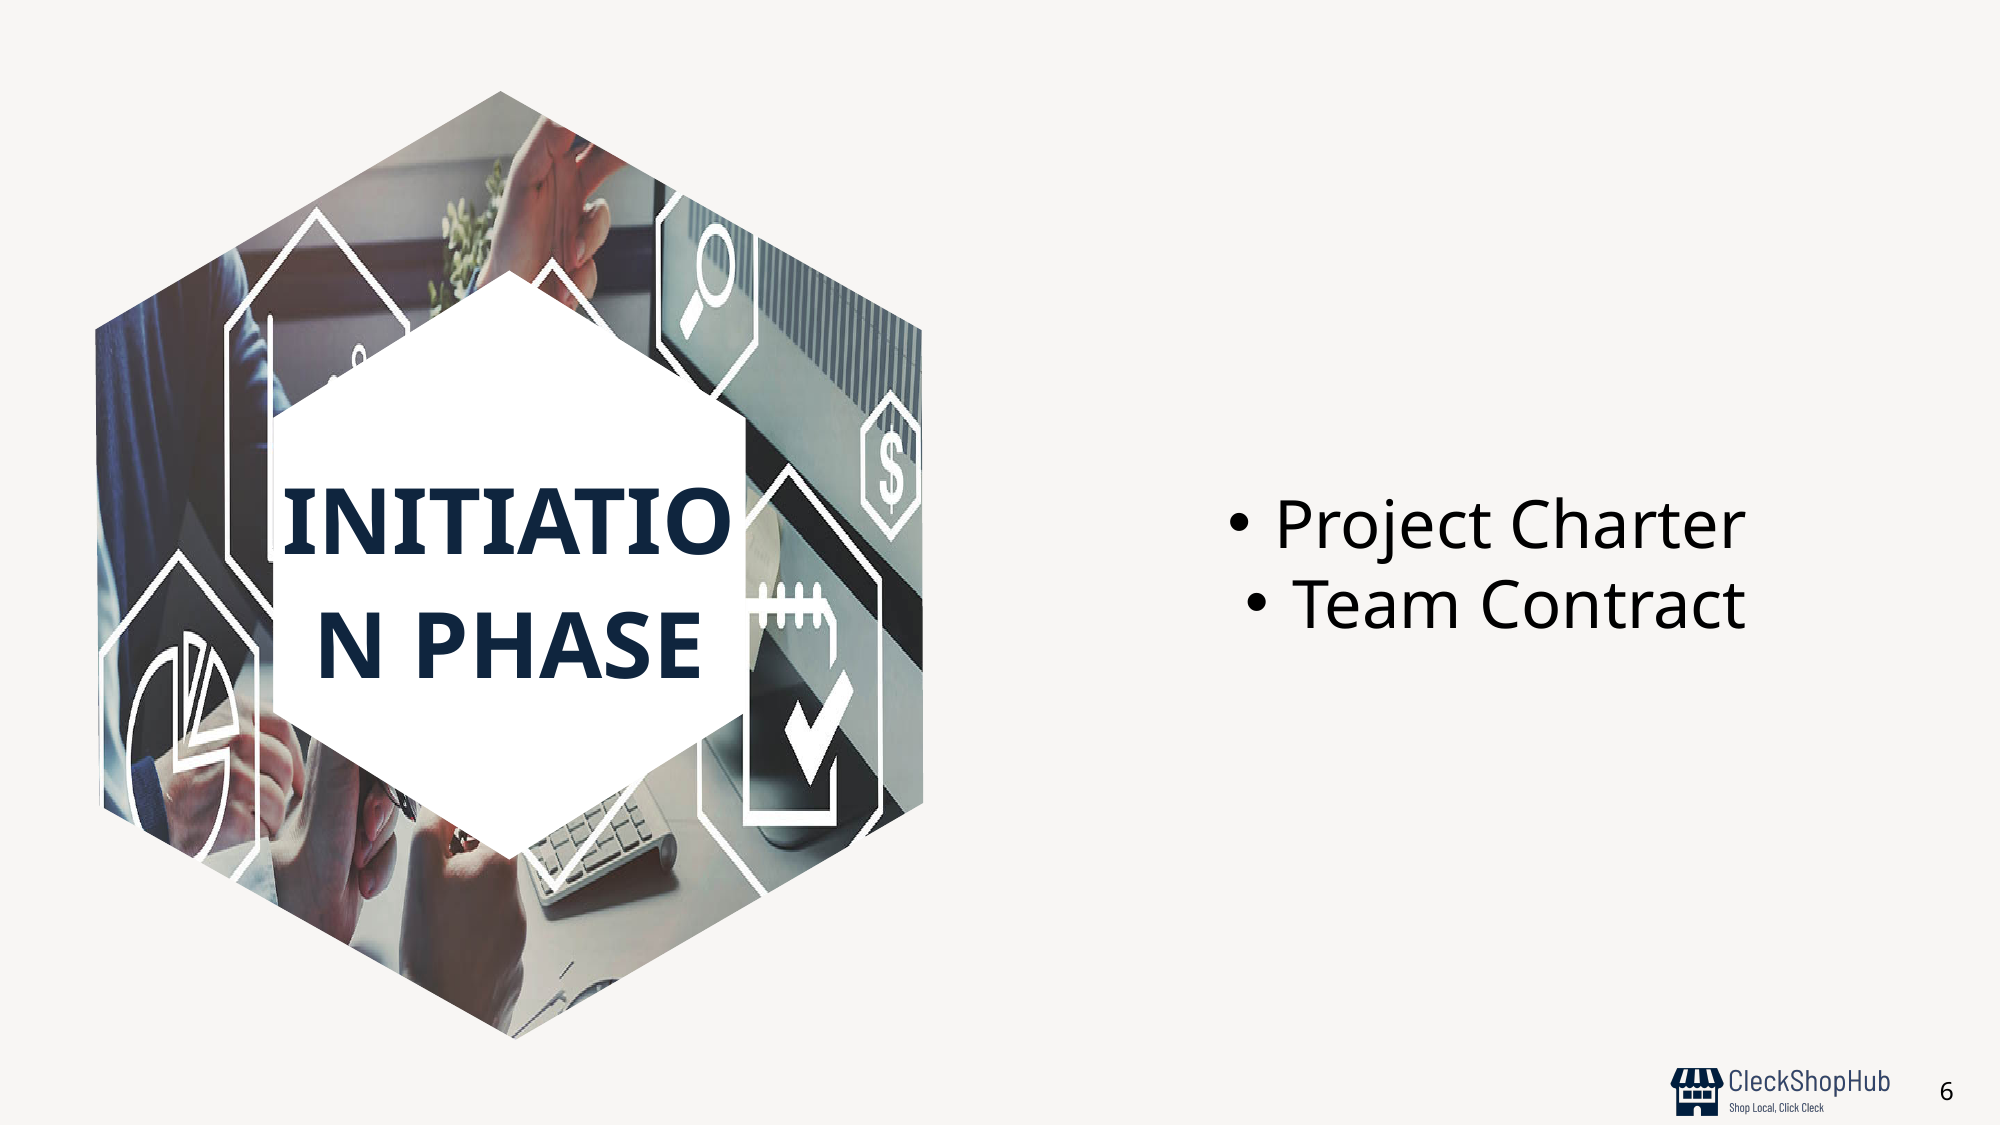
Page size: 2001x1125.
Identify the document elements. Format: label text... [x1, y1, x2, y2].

text_box Project Charter Team Contract [1102, 474, 1890, 649]
picture [95, 91, 924, 1040]
picture [1670, 1068, 1890, 1116]
text_box 6 [1924, 1068, 2000, 1125]
